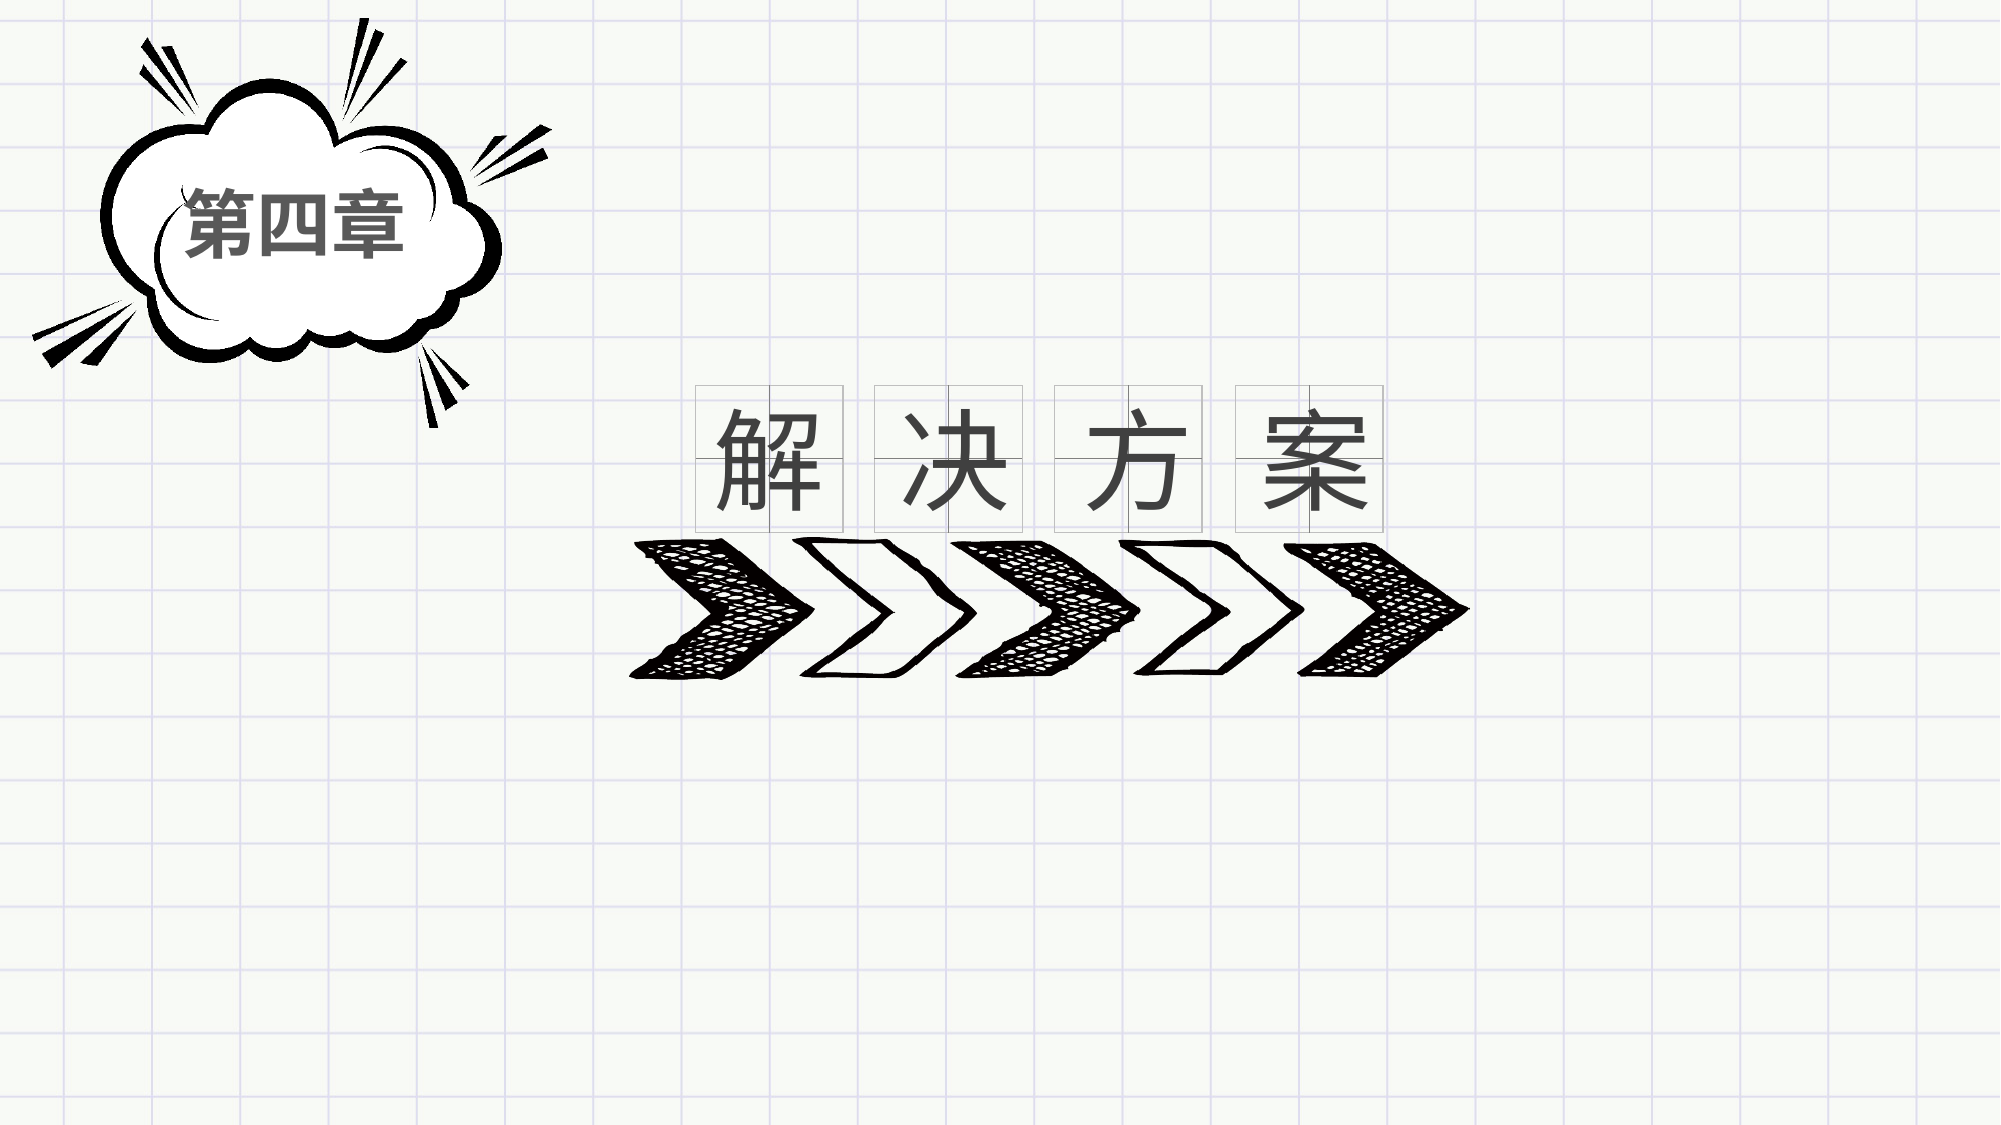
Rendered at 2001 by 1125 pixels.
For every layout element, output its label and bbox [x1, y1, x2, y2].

text_box [680, 383, 858, 534]
text_box [1049, 383, 1227, 534]
text_box [1227, 383, 1406, 534]
picture [32, 18, 552, 428]
text_box [866, 383, 1045, 534]
picture [629, 537, 1470, 680]
